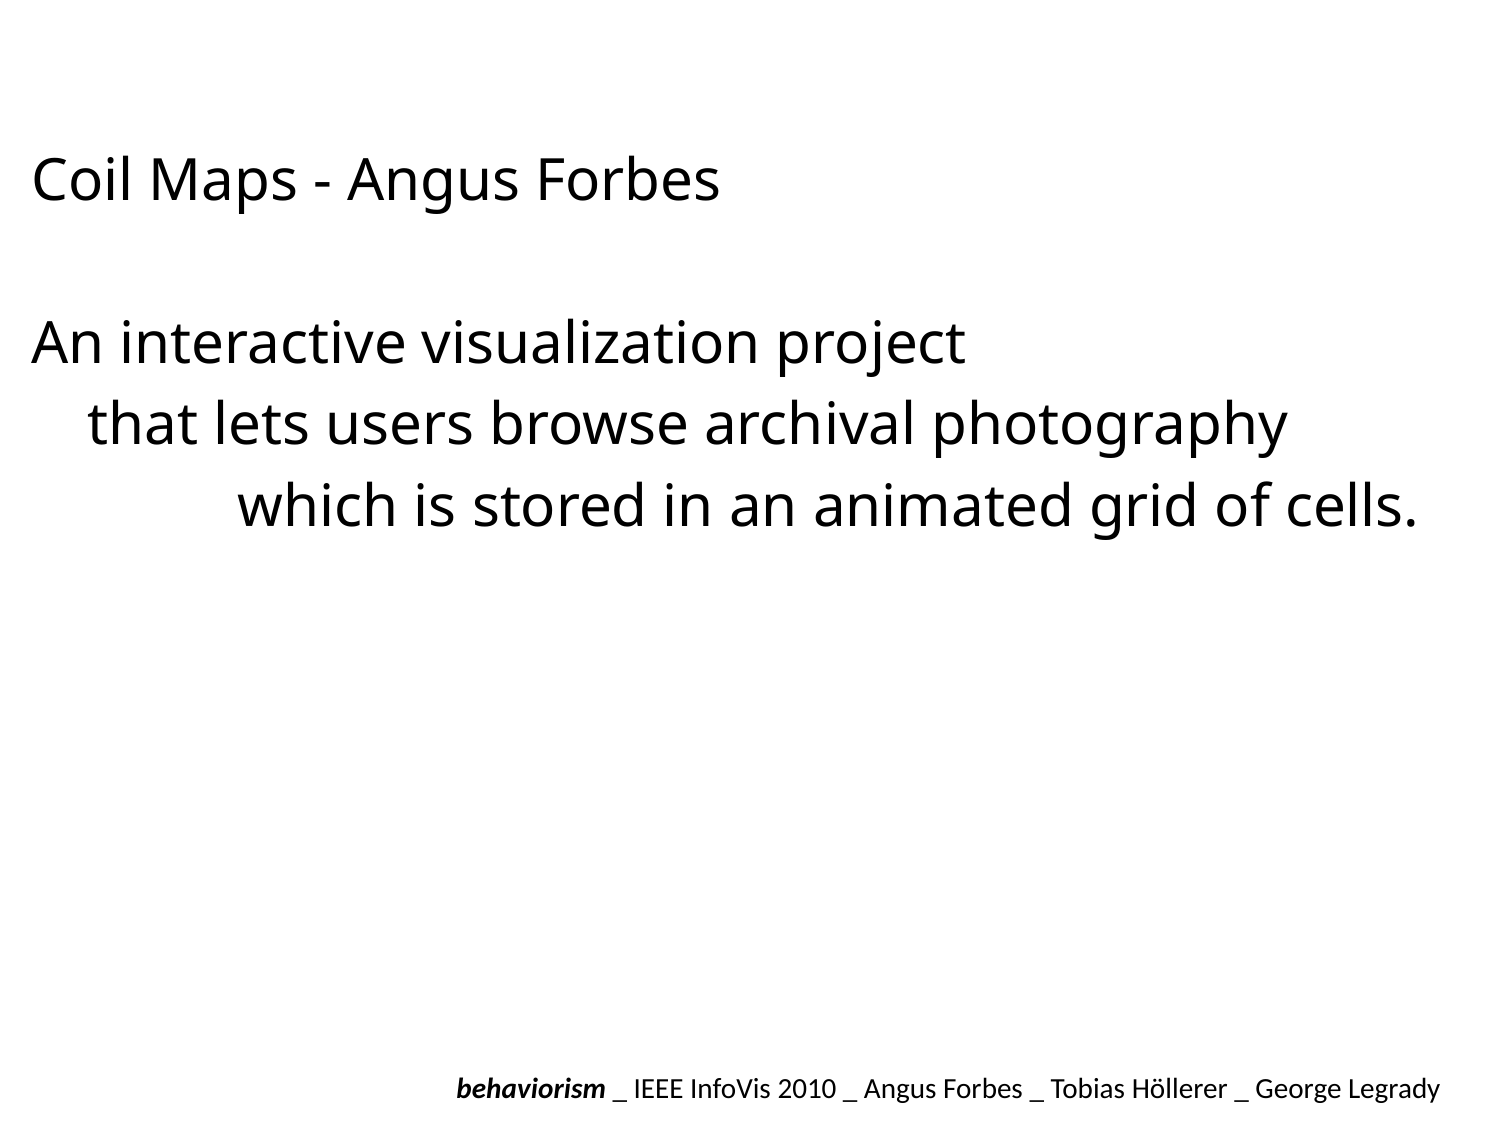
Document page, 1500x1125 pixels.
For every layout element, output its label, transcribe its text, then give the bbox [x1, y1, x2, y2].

list Coil Maps - Angus Forbes An interactive visualization project that lets users browse archival photography which is stored in an animated grid of cells. [16, 134, 1483, 1063]
